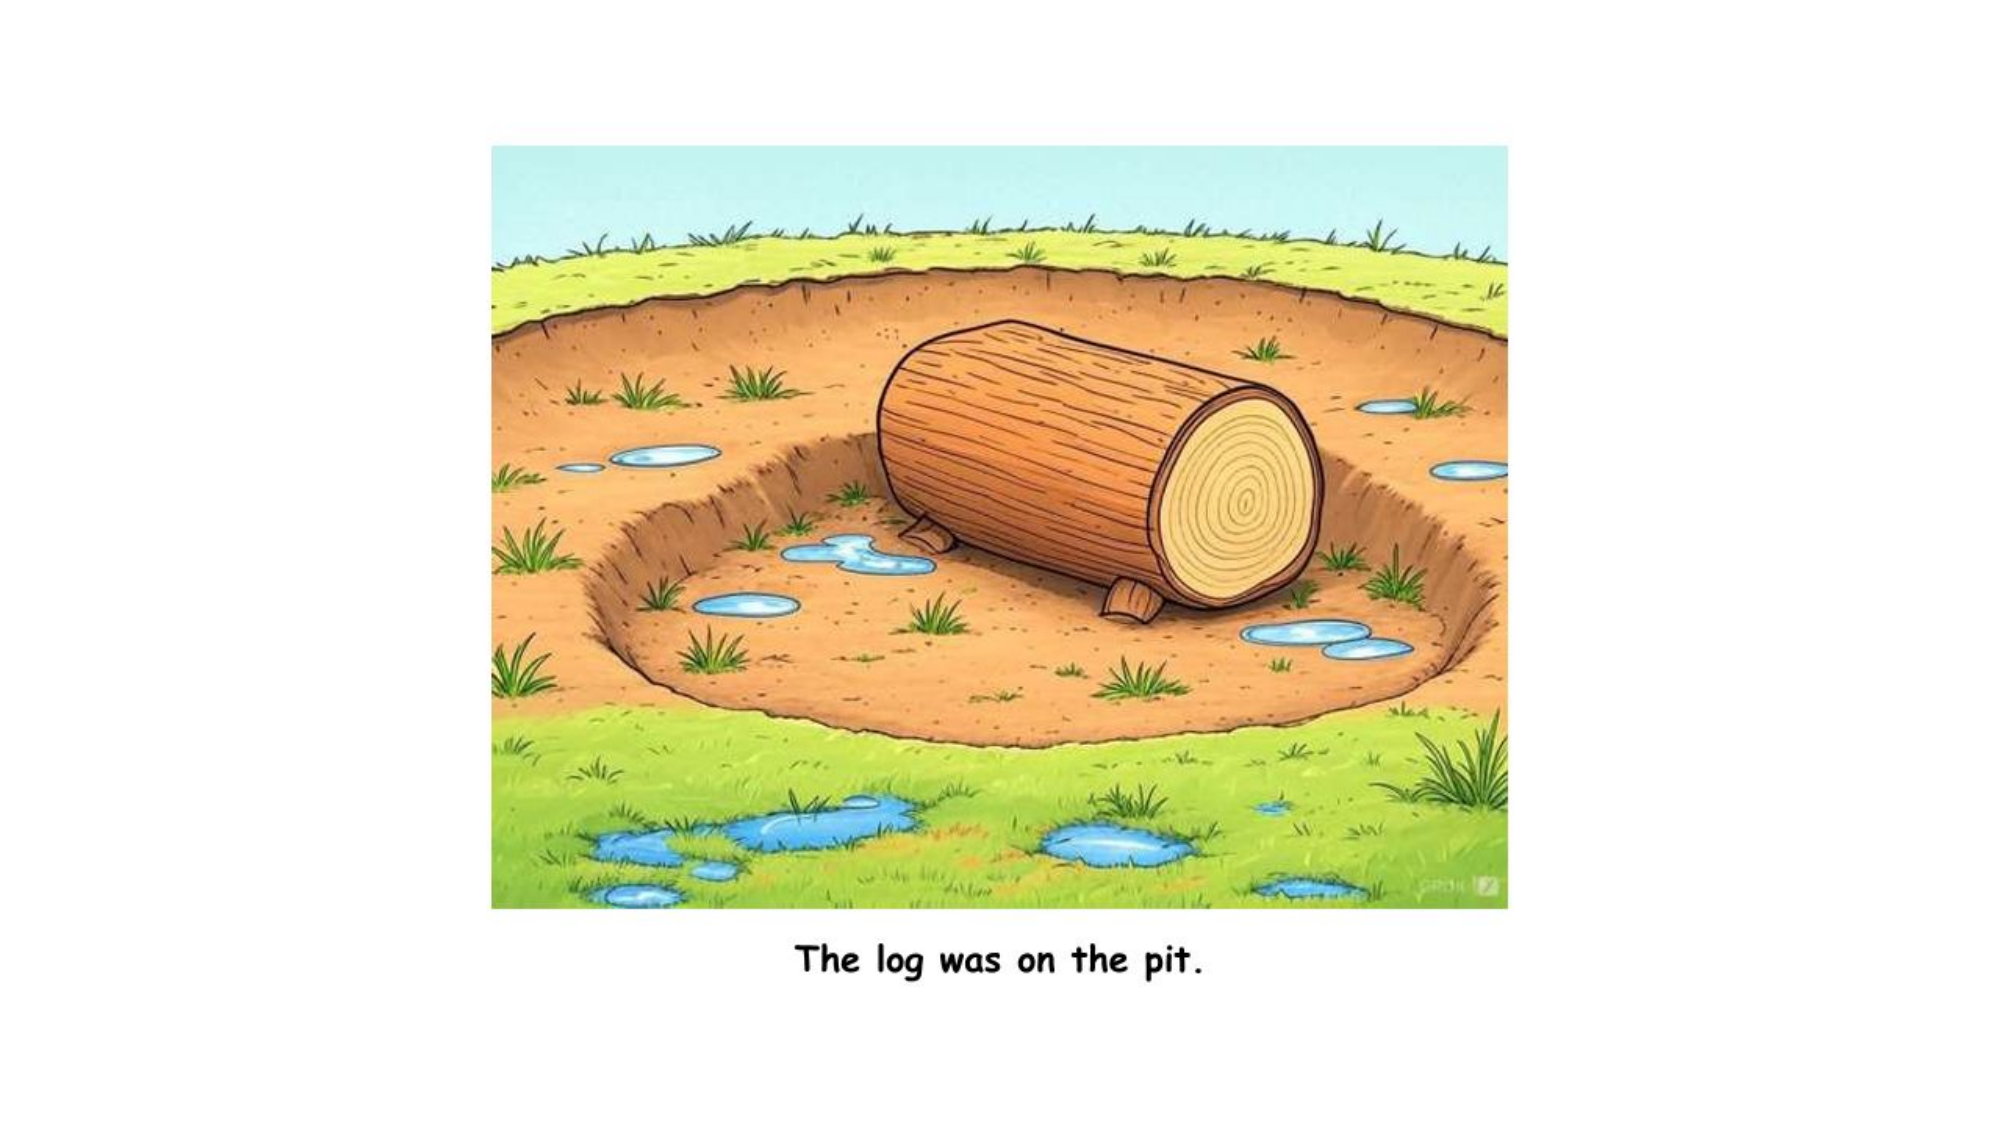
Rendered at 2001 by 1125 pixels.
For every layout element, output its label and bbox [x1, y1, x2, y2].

picture [437, 74, 1563, 1050]
